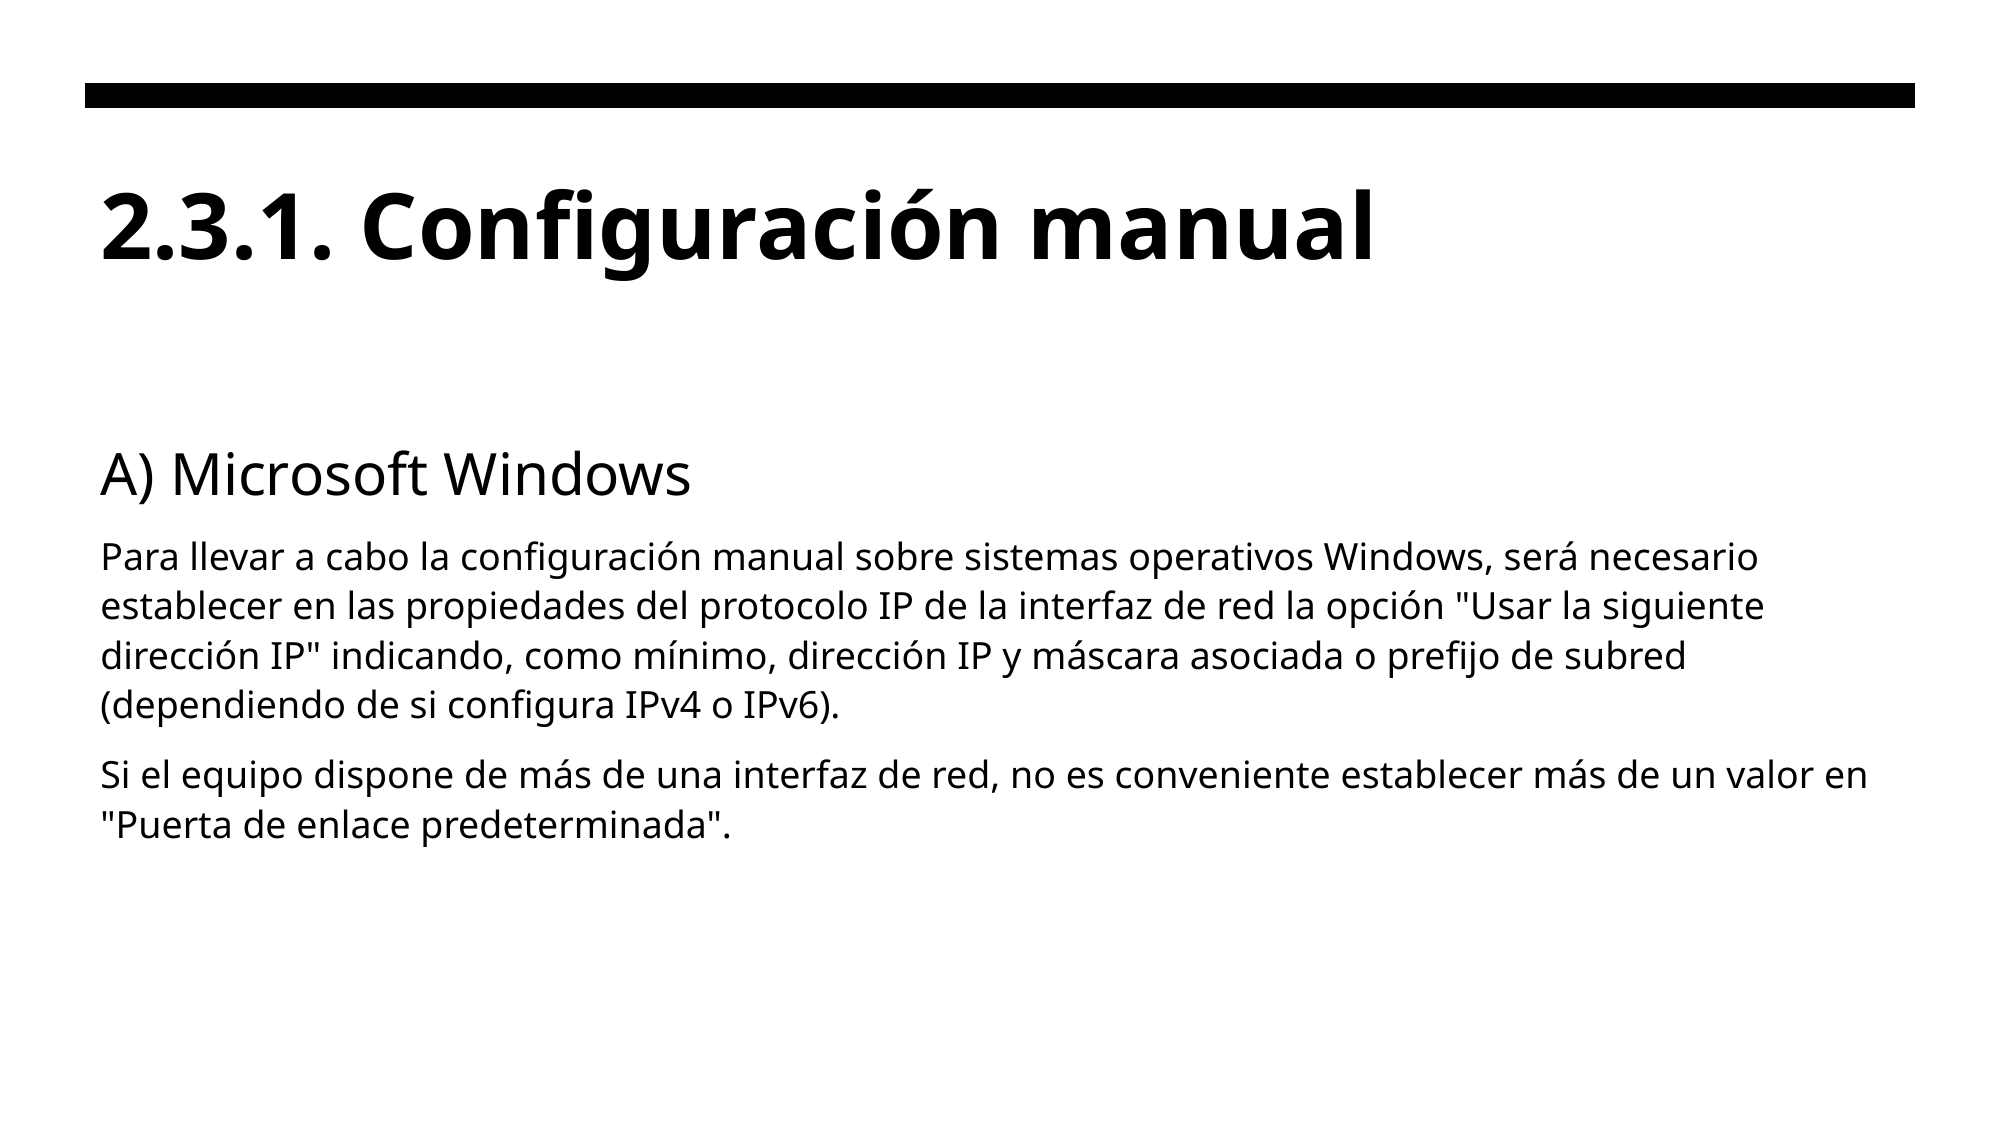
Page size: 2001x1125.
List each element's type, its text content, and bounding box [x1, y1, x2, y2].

list A) Microsoft Windows Para llevar a cabo la configuración manual sobre sistemas operativos Windows, será necesario establecer en las propiedades del protocolo IP de la interfaz de red la opción "Usar la siguiente dirección IP" indicando, como mínimo, dirección IP y máscara asociada o prefijo de subred (dependiendo de si configura IPv4 o IPv6). Si el equipo dispone de más de una interfaz de red, no es conveniente establecer más de un valor en "Puerta de enlace predeterminada". [85, 423, 1916, 1041]
title 2.3.1. Configuración manual [85, 160, 1916, 401]
